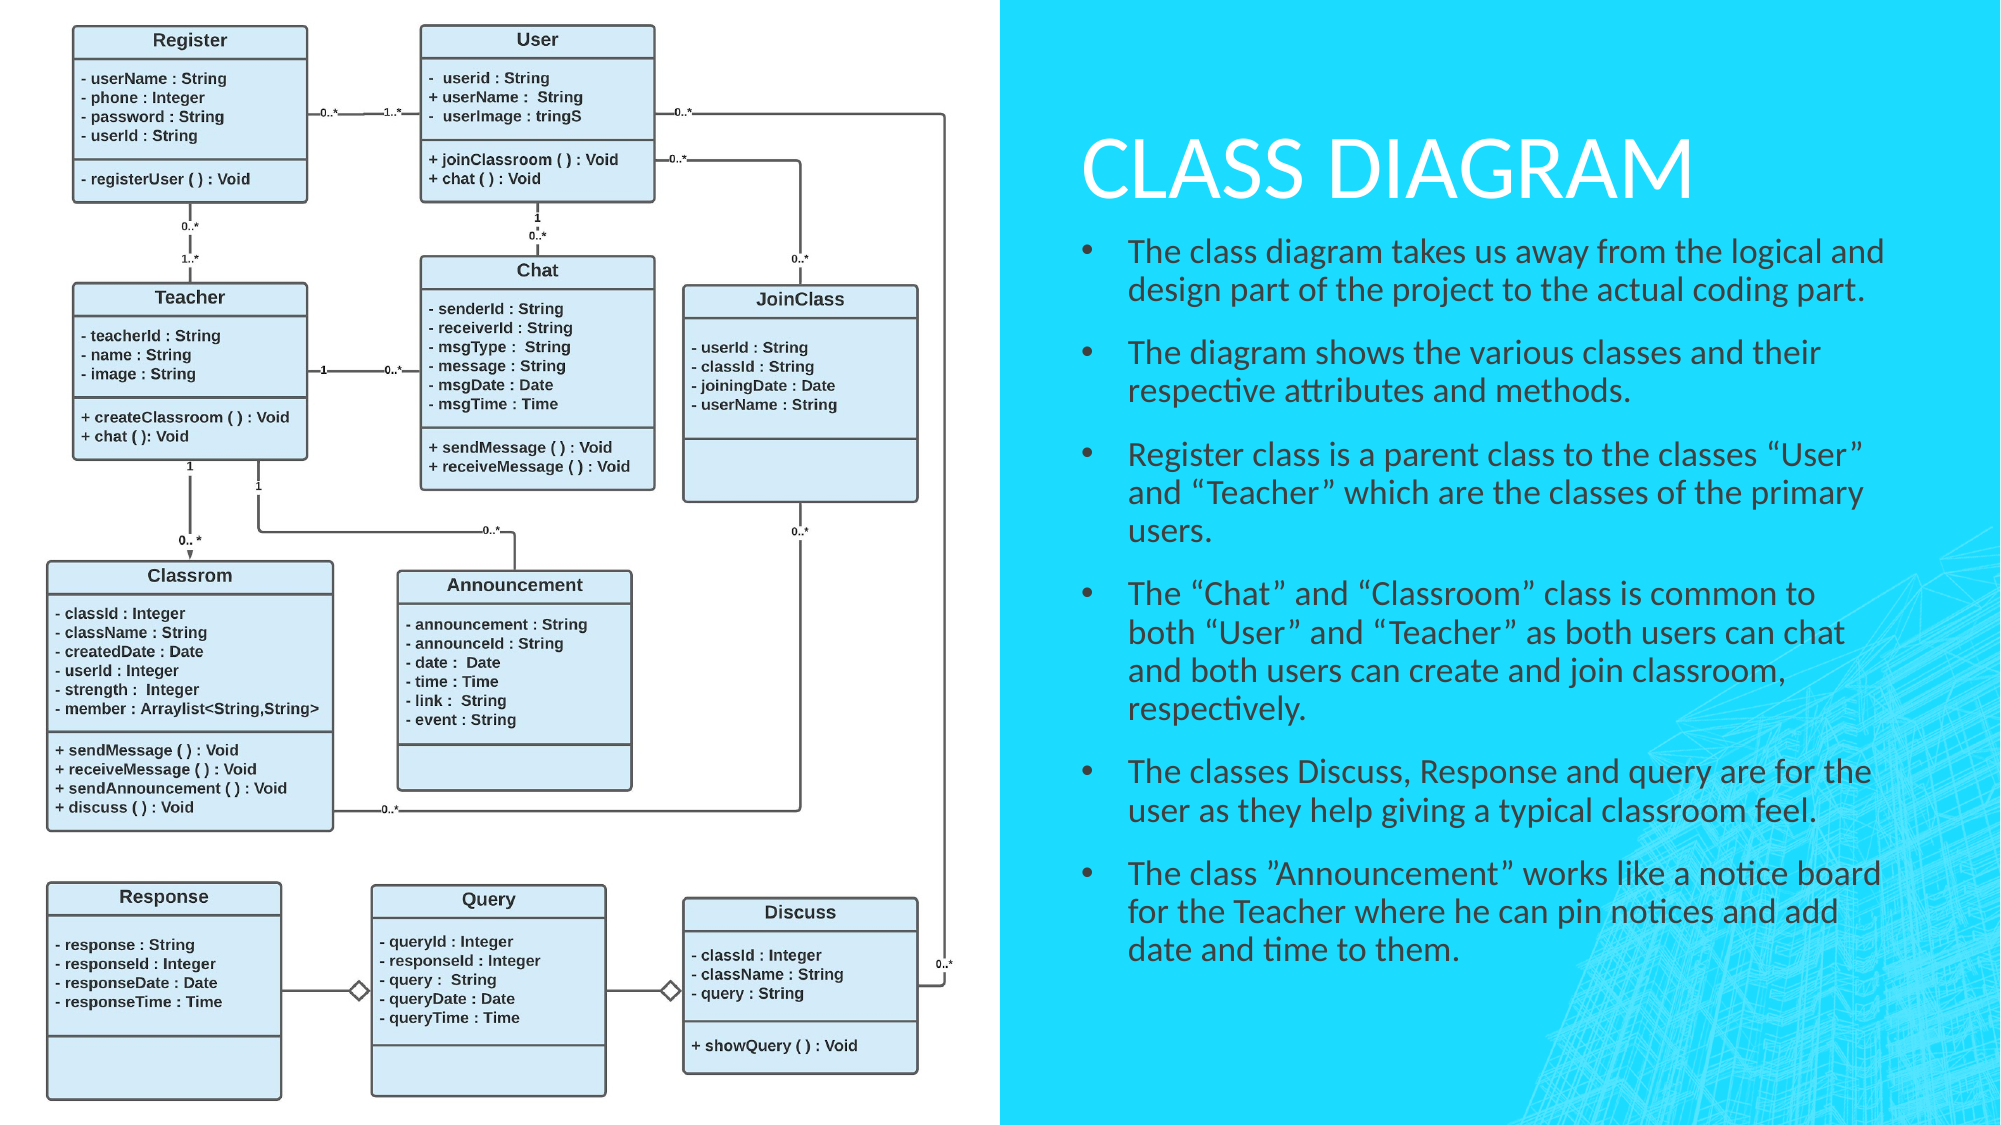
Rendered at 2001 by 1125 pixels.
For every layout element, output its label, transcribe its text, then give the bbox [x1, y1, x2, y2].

list The class diagram takes us away from the logical and design part of the project to the actual coding part. The diagram shows the various classes and their respective attributes and methods. Register class is a parent class to the classes “User” and “Teacher” which are the classes of the primary users. The “Chat” and “Classroom” class is common to both “User” and “Teacher” as both users can chat and both users can create and join classroom, respectively. The classes Discuss, Response and query are for the user as they help giving a typical classroom feel. The class ”Announcement” works like a notice board for the Teacher where he can pin notices and add date and time to them. [1066, 224, 1908, 1125]
picture [1000, 0, 2001, 1125]
title Class diagram [1066, 86, 1854, 224]
picture [21, 0, 979, 1125]
